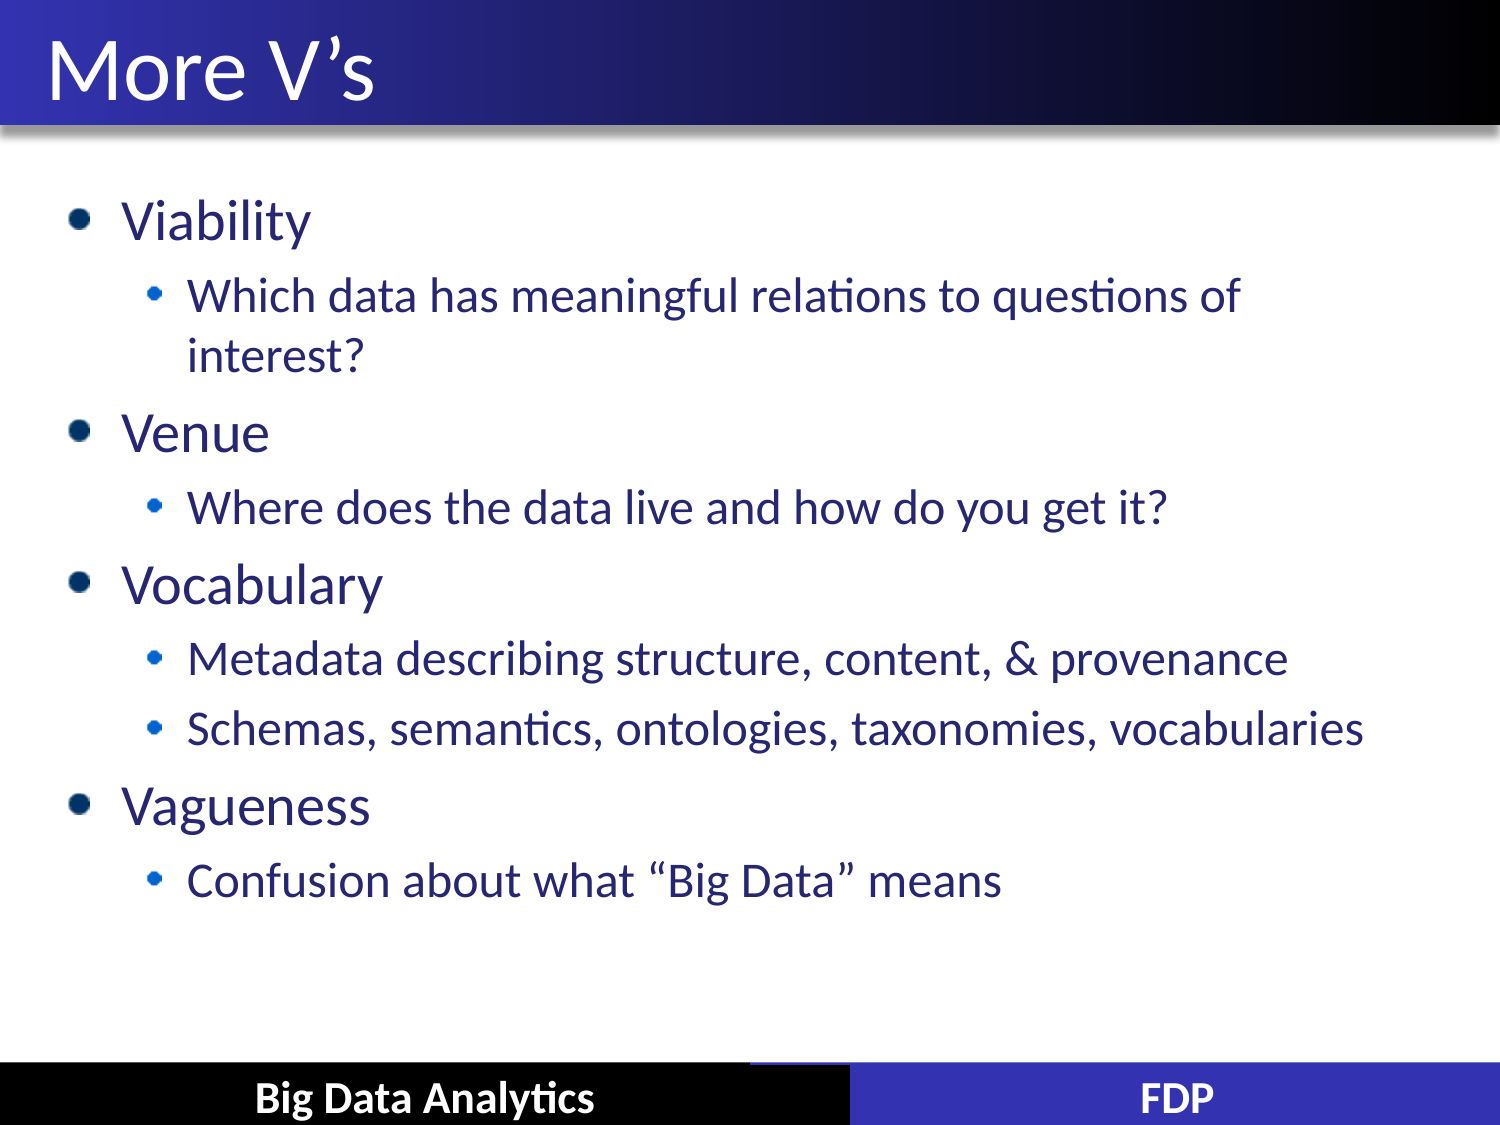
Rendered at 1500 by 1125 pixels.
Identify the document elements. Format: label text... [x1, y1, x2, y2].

text_box Big Data Analytics [0, 1065, 850, 1125]
picture [65, 205, 90, 230]
picture [140, 645, 162, 667]
title More V’s [0, 0, 1171, 129]
picture [65, 568, 90, 593]
picture [65, 790, 90, 815]
list Viability Which data has meaningful relations to questions of interest? Venue Where does the data live and how do you get it? Vocabulary Metadata describing structure, content, & provenance Schemas, semantics, ontologies, taxonomies, vocabularies Vagueness Confusion about what “Big Data” means [49, 174, 1426, 1006]
picture [140, 866, 162, 888]
text_box FDP [854, 1065, 1500, 1125]
picture [140, 281, 162, 303]
picture [140, 715, 162, 737]
picture [140, 493, 162, 515]
picture [65, 416, 90, 442]
